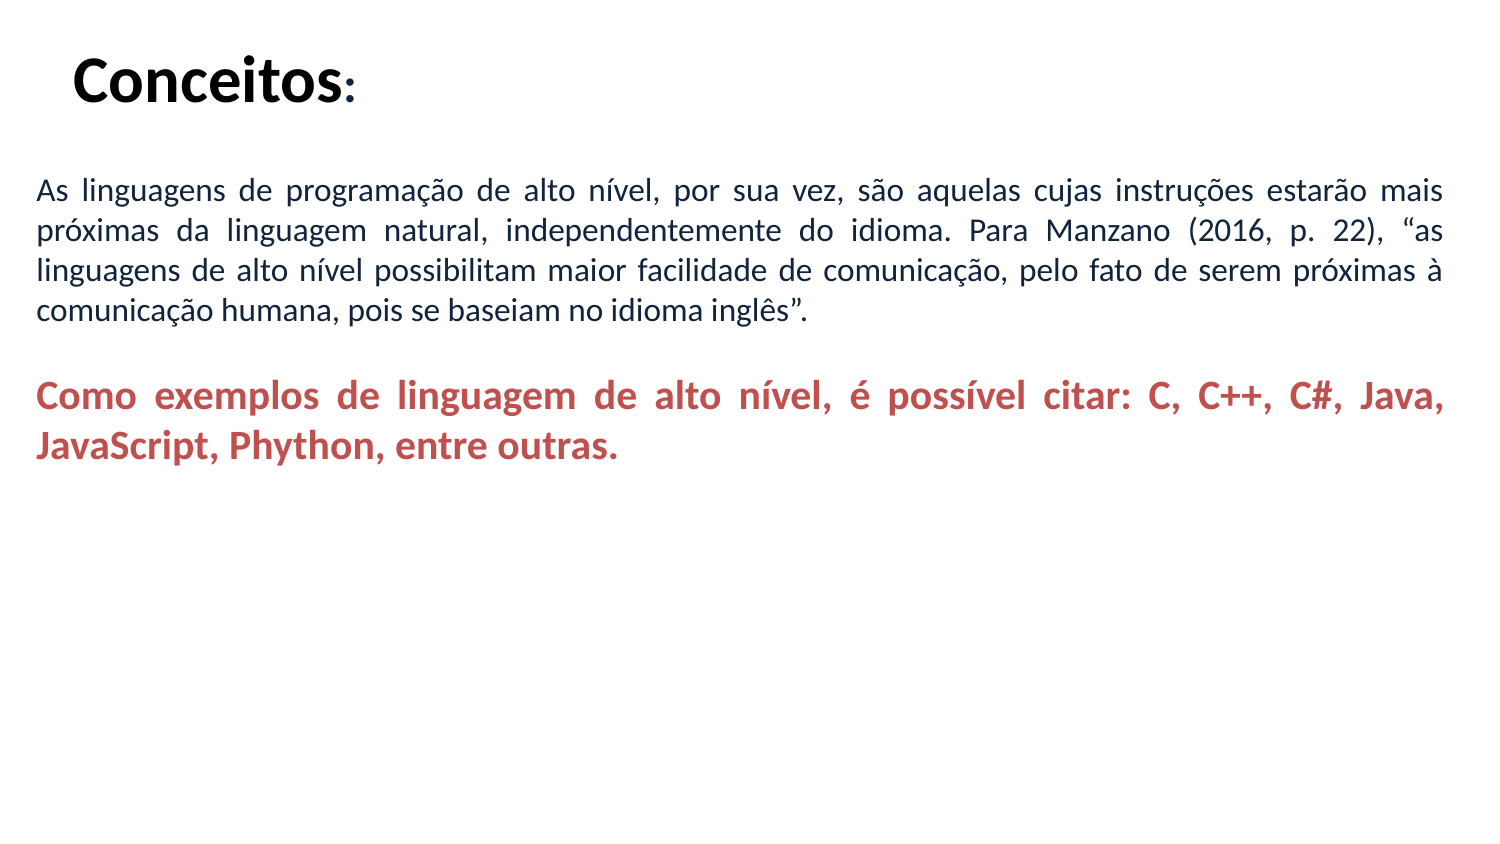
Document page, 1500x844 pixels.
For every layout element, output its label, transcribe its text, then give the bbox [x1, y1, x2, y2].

text_box As linguagens de programação de alto nível, por sua vez, são aquelas cujas instruções estarão mais próximas da linguagem natural, independentemente do idioma. Para Manzano (2016, p. 22), “as linguagens de alto nível possibilitam maior facilidade de comunicação, pelo fato de serem próximas à comunicação humana, pois se baseiam no idioma inglês”. Como exemplos de linguagem de alto nível, é possível citar: C, C++, C#, Java, JavaScript, Phython, entre outras. [21, 160, 1461, 476]
text_box Conceitos: [58, 28, 620, 124]
